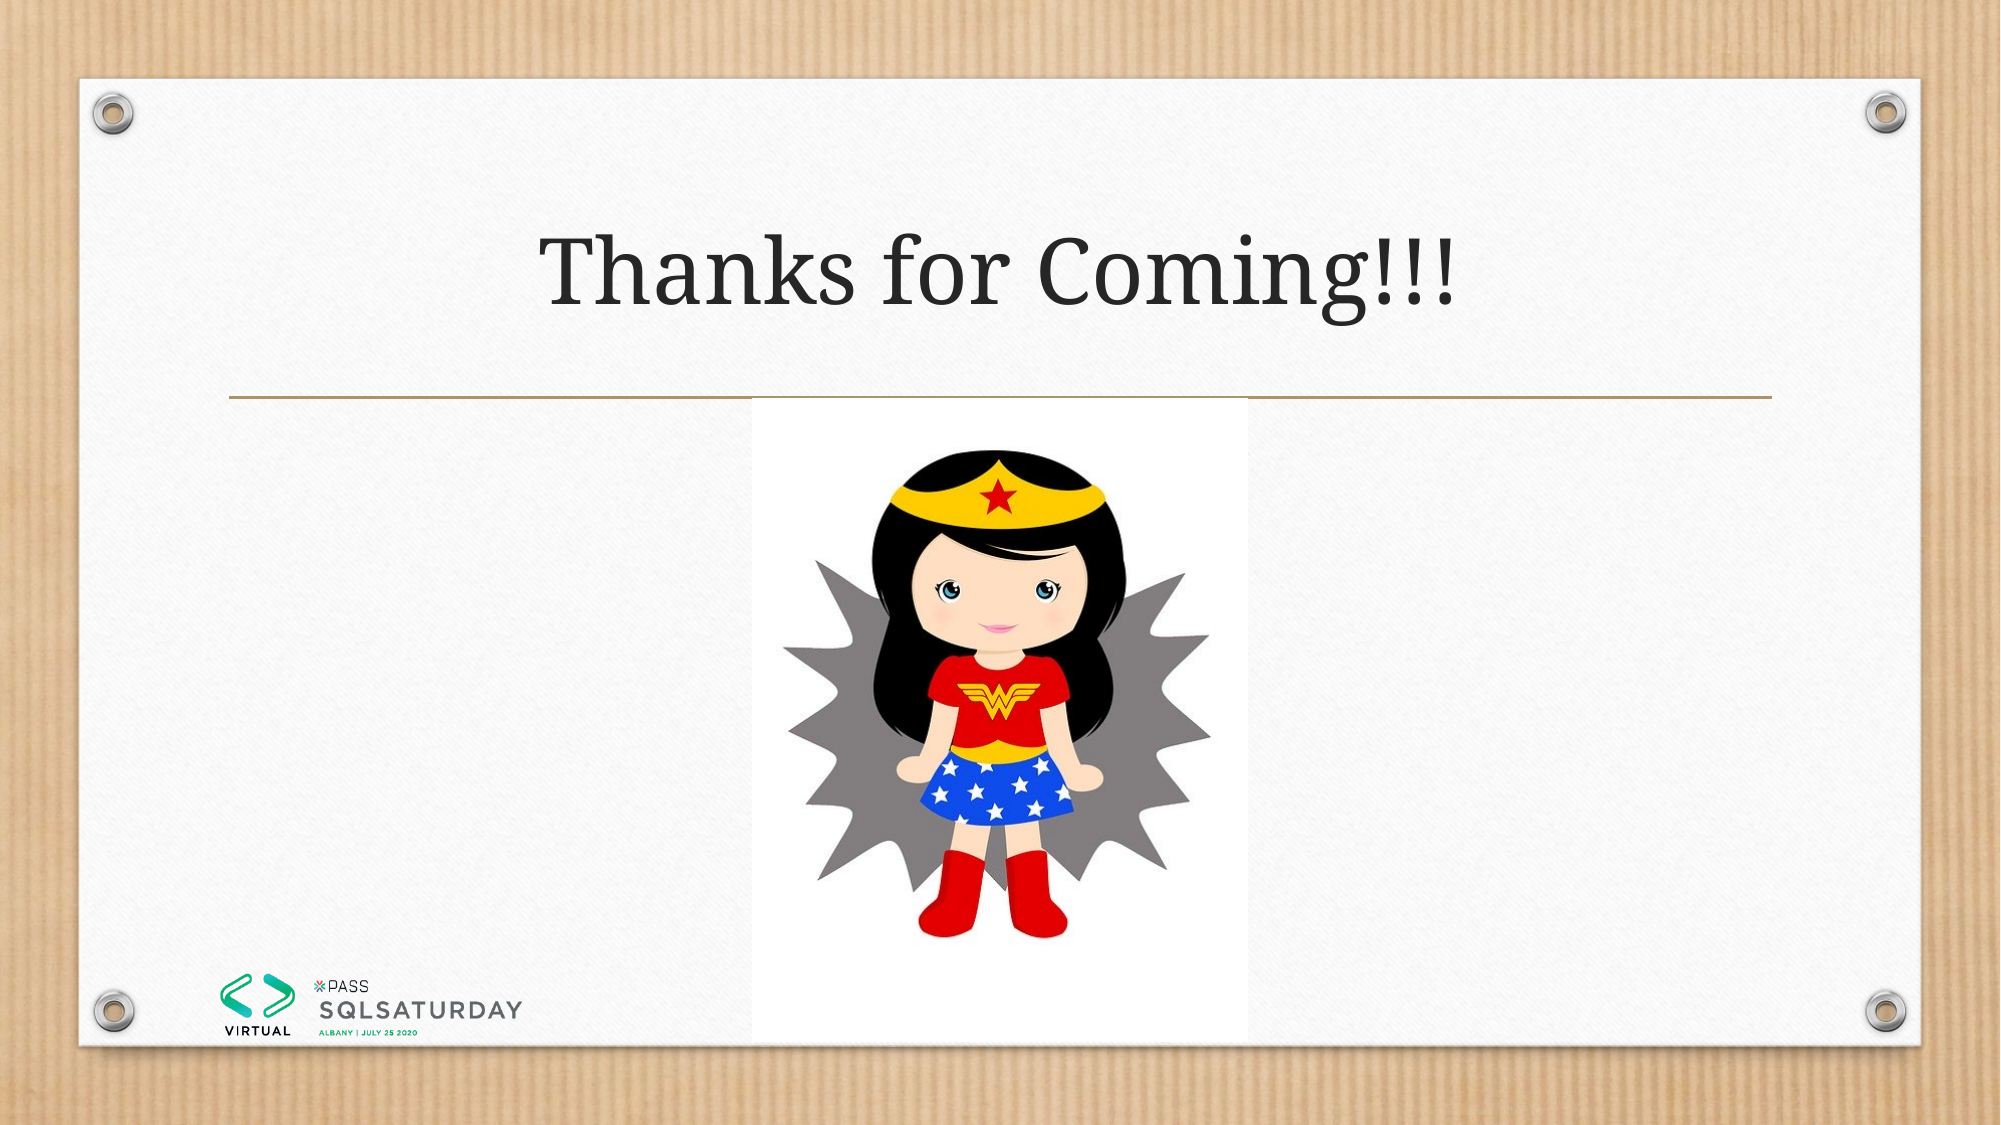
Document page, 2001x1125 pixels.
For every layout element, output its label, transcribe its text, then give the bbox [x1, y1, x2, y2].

title Thanks for Coming!!! [212, 161, 1788, 375]
picture [0, 0, 2001, 1125]
